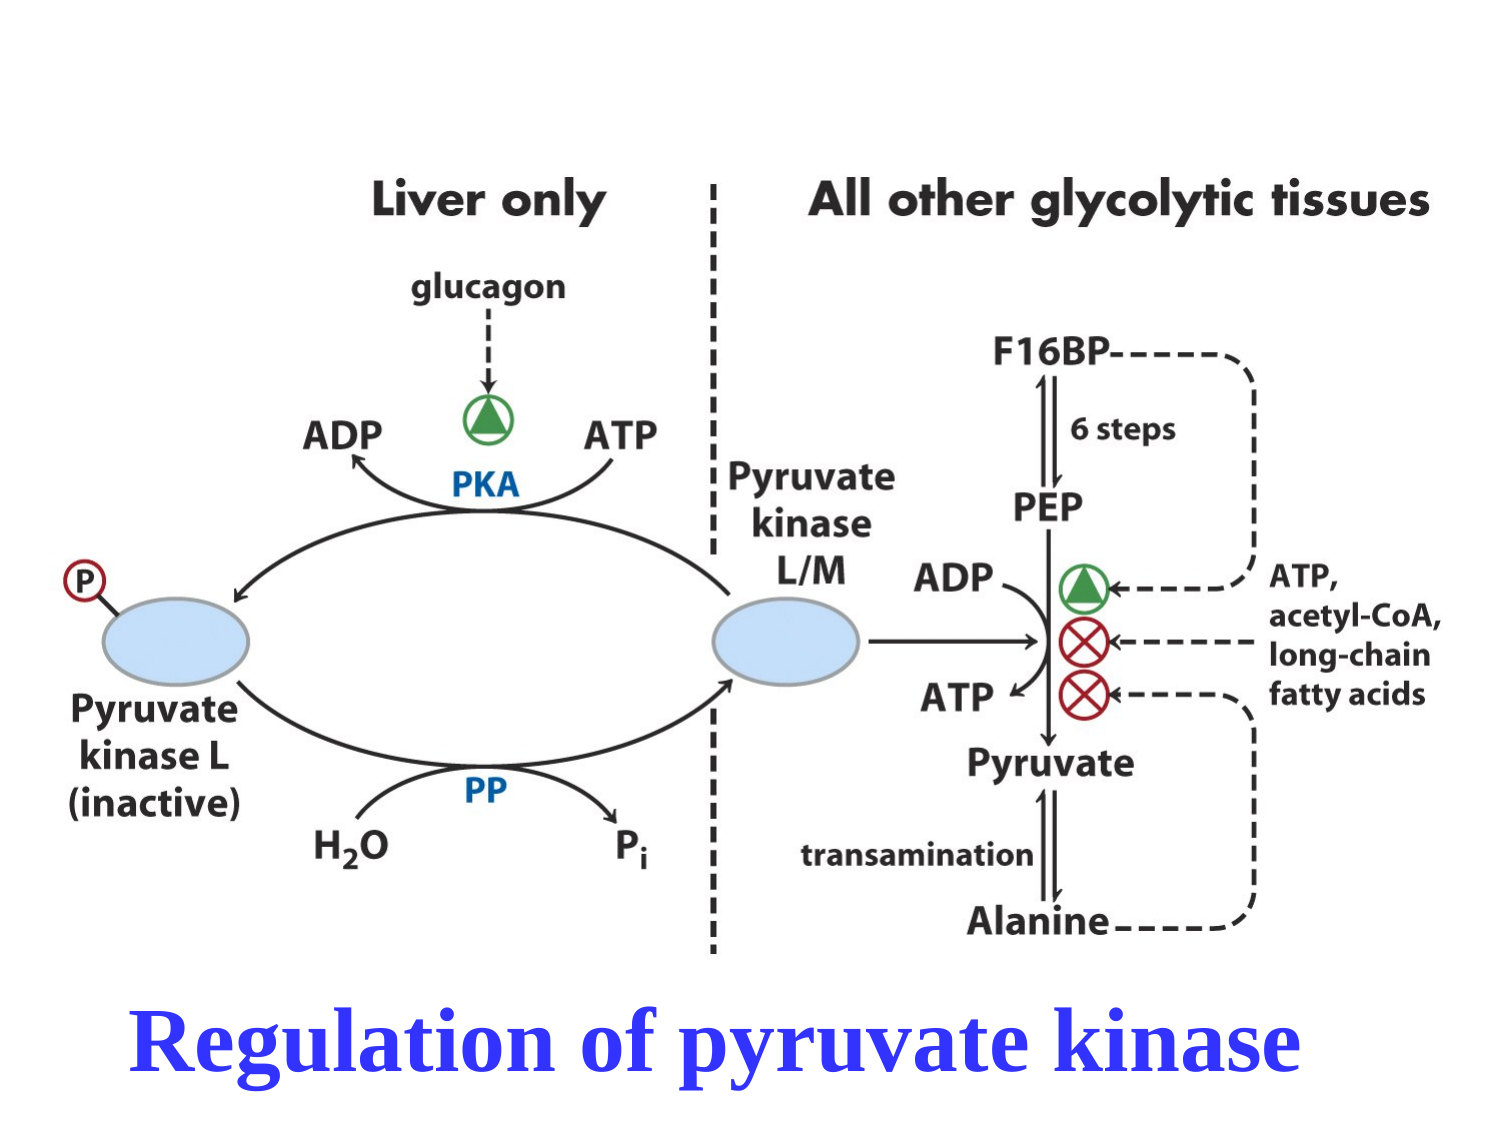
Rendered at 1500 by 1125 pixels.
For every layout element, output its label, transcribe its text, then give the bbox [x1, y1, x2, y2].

text_box Regulation of pyruvate kinase [113, 974, 1343, 1097]
picture [49, 158, 1451, 967]
